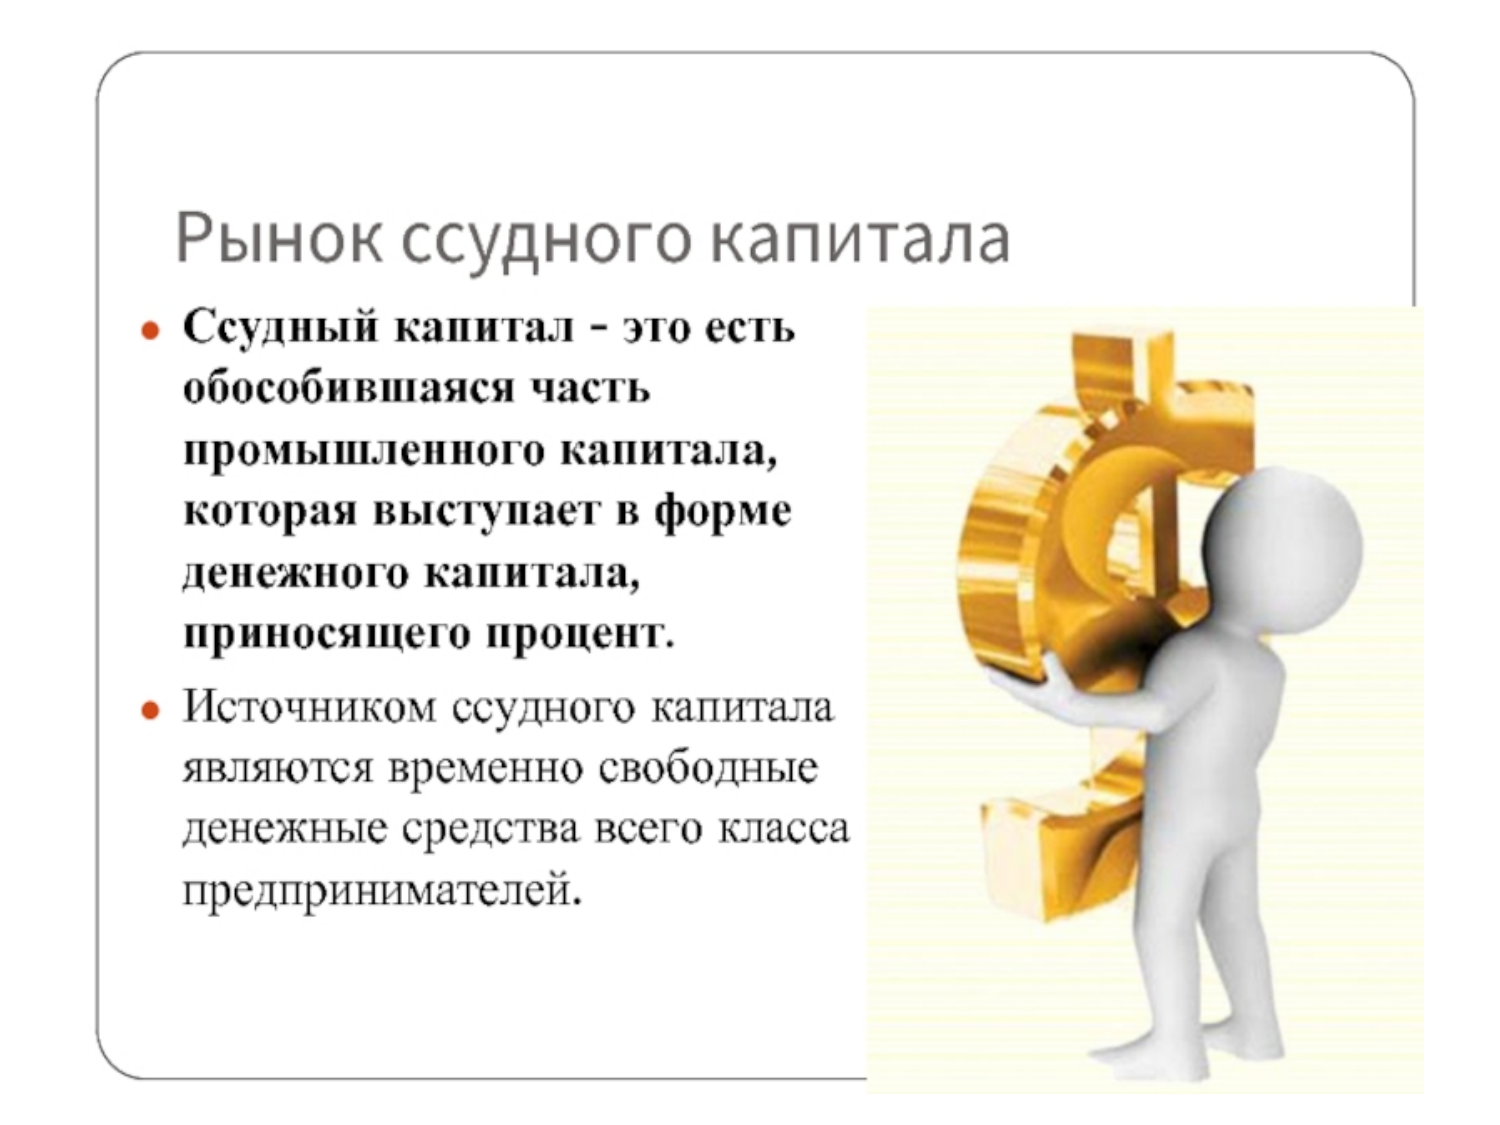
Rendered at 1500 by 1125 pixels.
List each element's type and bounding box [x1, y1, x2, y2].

picture [88, 42, 1424, 1095]
